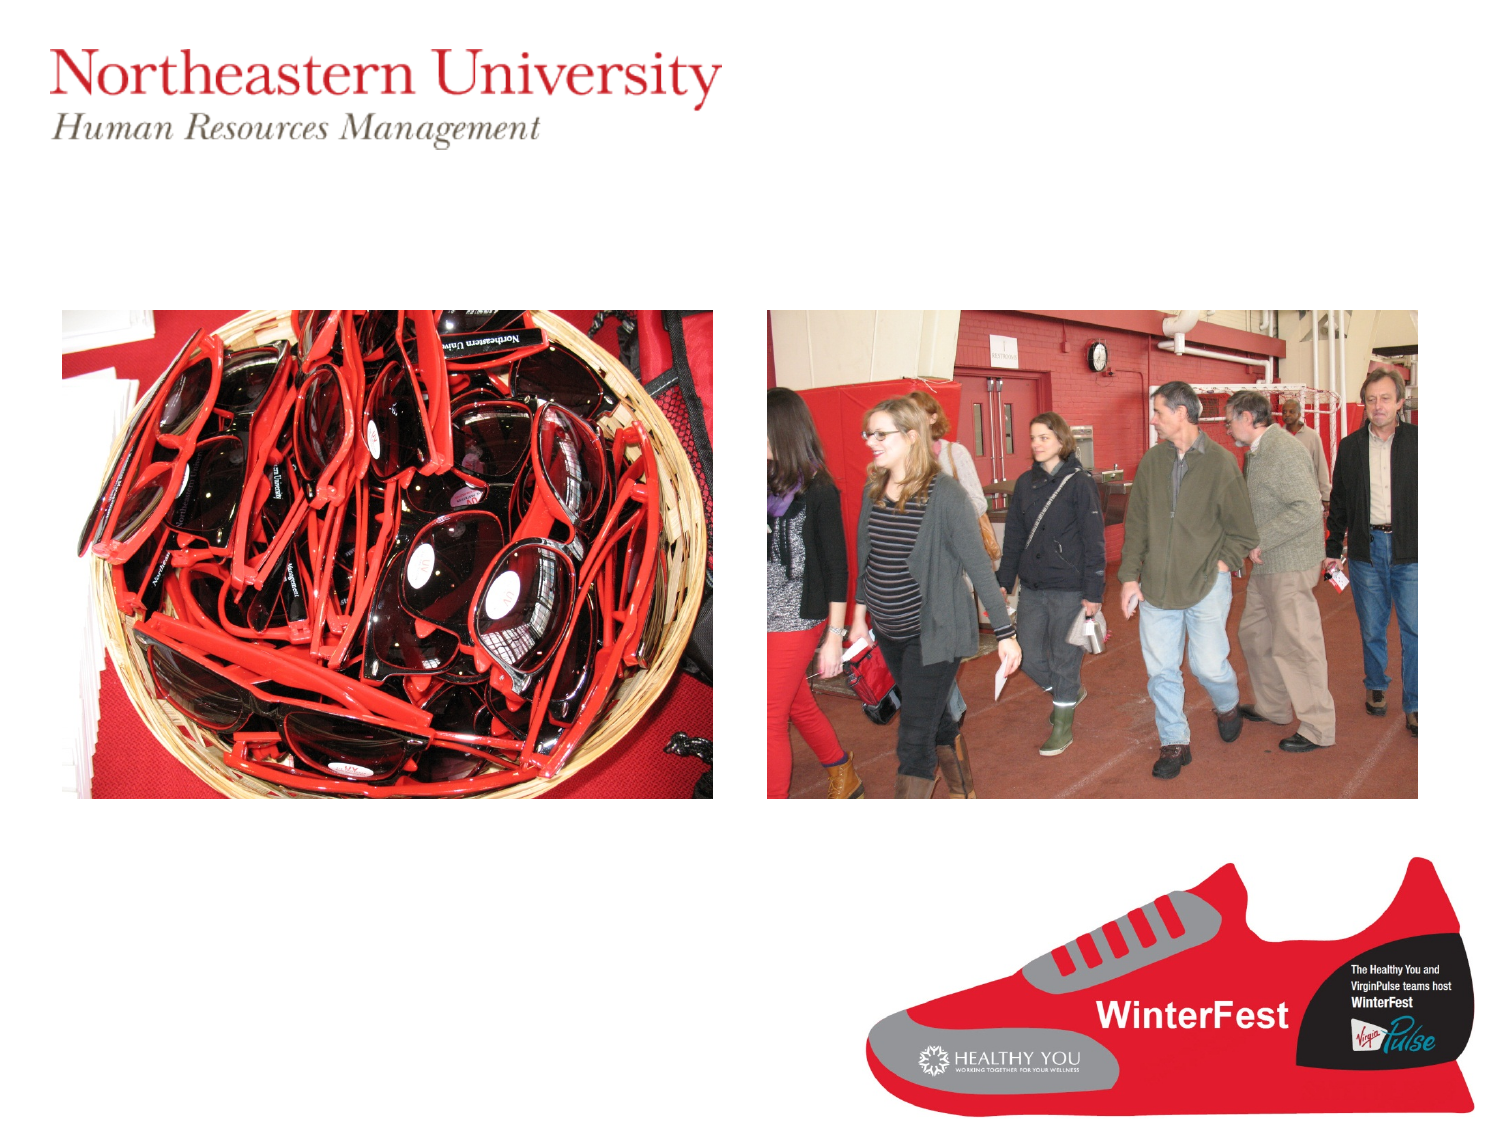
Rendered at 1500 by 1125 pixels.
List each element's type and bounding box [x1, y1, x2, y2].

picture [862, 855, 1475, 1119]
picture [62, 310, 713, 799]
picture [766, 310, 1418, 799]
picture [50, 49, 722, 150]
